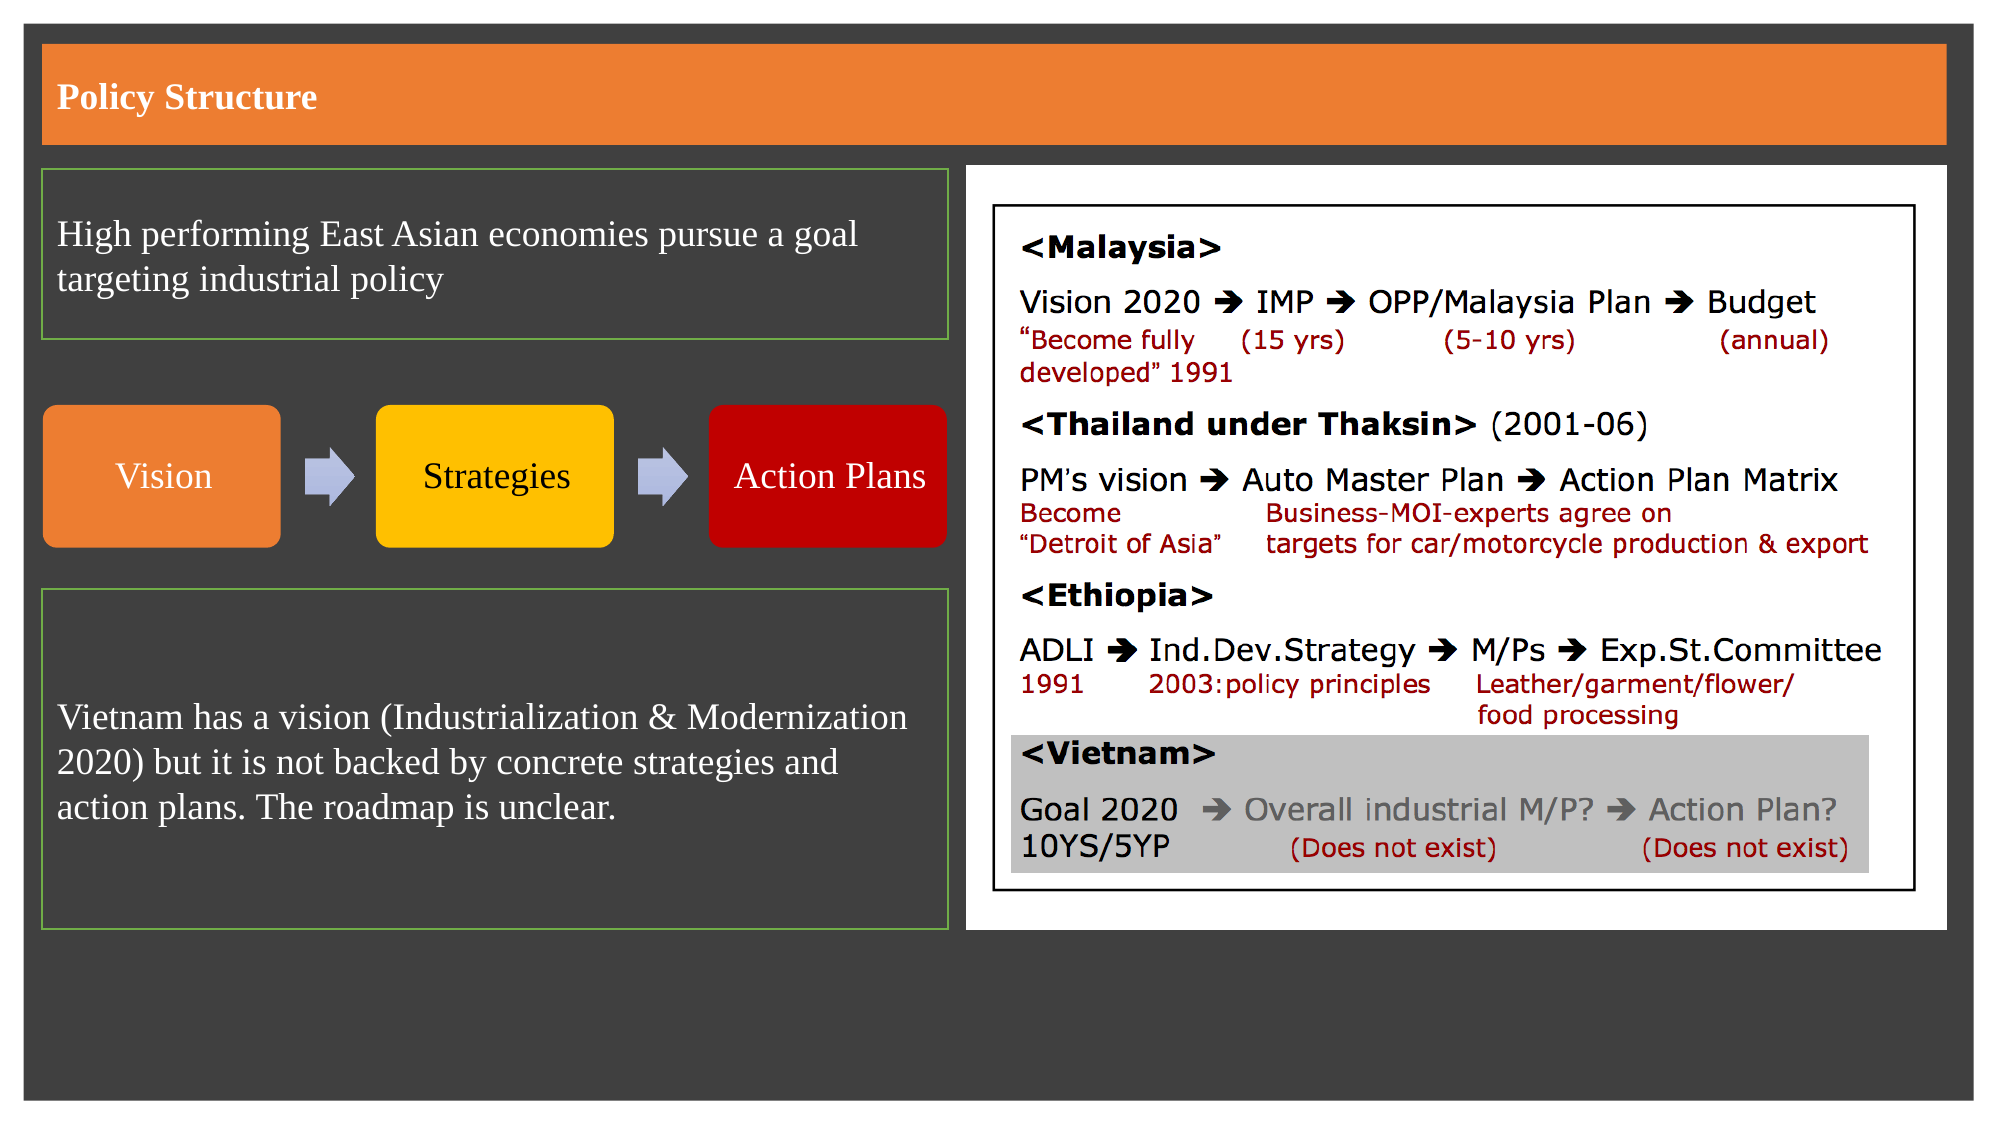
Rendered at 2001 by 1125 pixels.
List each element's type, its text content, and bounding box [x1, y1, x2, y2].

picture [966, 165, 1947, 930]
text_box Policy Structure [41, 43, 1948, 146]
text_box [23, 23, 1975, 1102]
text_box High performing East Asian economies pursue a goal targeting industrial policy [41, 168, 949, 340]
text_box Vietnam has a vision (Industrialization & Modernization 2020) but it is not backed by concrete strategies and action plans. The roadmap is unclear. [41, 588, 949, 930]
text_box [42, 362, 948, 590]
